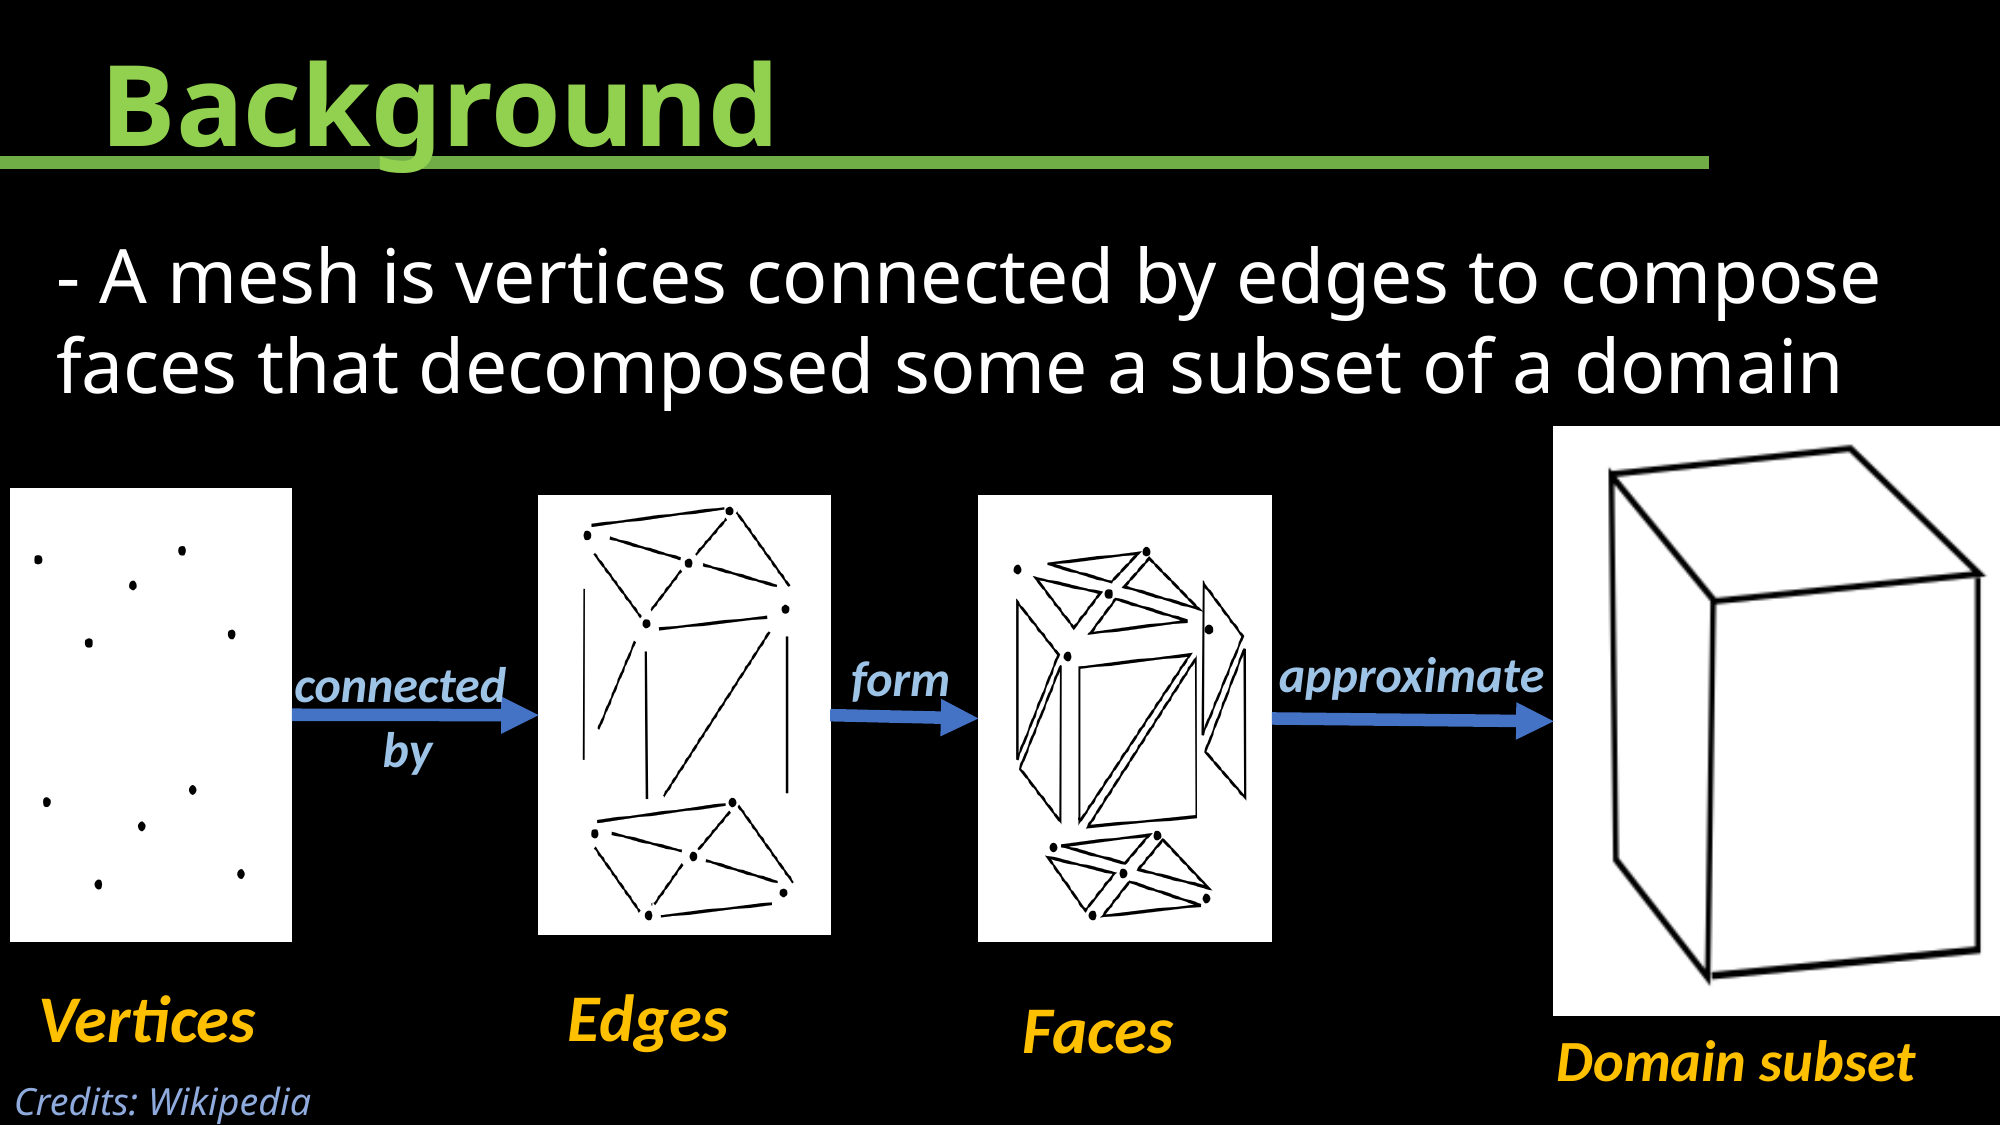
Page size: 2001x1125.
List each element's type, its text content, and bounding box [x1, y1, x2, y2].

text_box connected [292, 645, 538, 709]
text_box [830, 715, 979, 719]
text_box form [831, 638, 978, 714]
text_box Background [85, 163, 1107, 176]
text_box by [292, 716, 538, 785]
text_box approximate [1272, 635, 1553, 710]
picture [978, 495, 1272, 942]
picture [1553, 426, 2000, 1016]
picture [10, 488, 292, 942]
text_box Faces [978, 979, 1233, 1070]
text_box by [292, 709, 538, 714]
text_box Vertices [23, 968, 279, 1064]
picture [538, 495, 831, 935]
text_box Credits: Wikipedia [0, 1070, 1958, 1125]
text_box Edges [528, 967, 783, 1063]
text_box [1271, 718, 1554, 722]
text_box Background [85, 26, 1107, 162]
text_box - A mesh is vertices connected by edges to compose faces that decomposed some a subset of a domain [41, 220, 2000, 506]
text_box Domain subset [1452, 1015, 2000, 1101]
